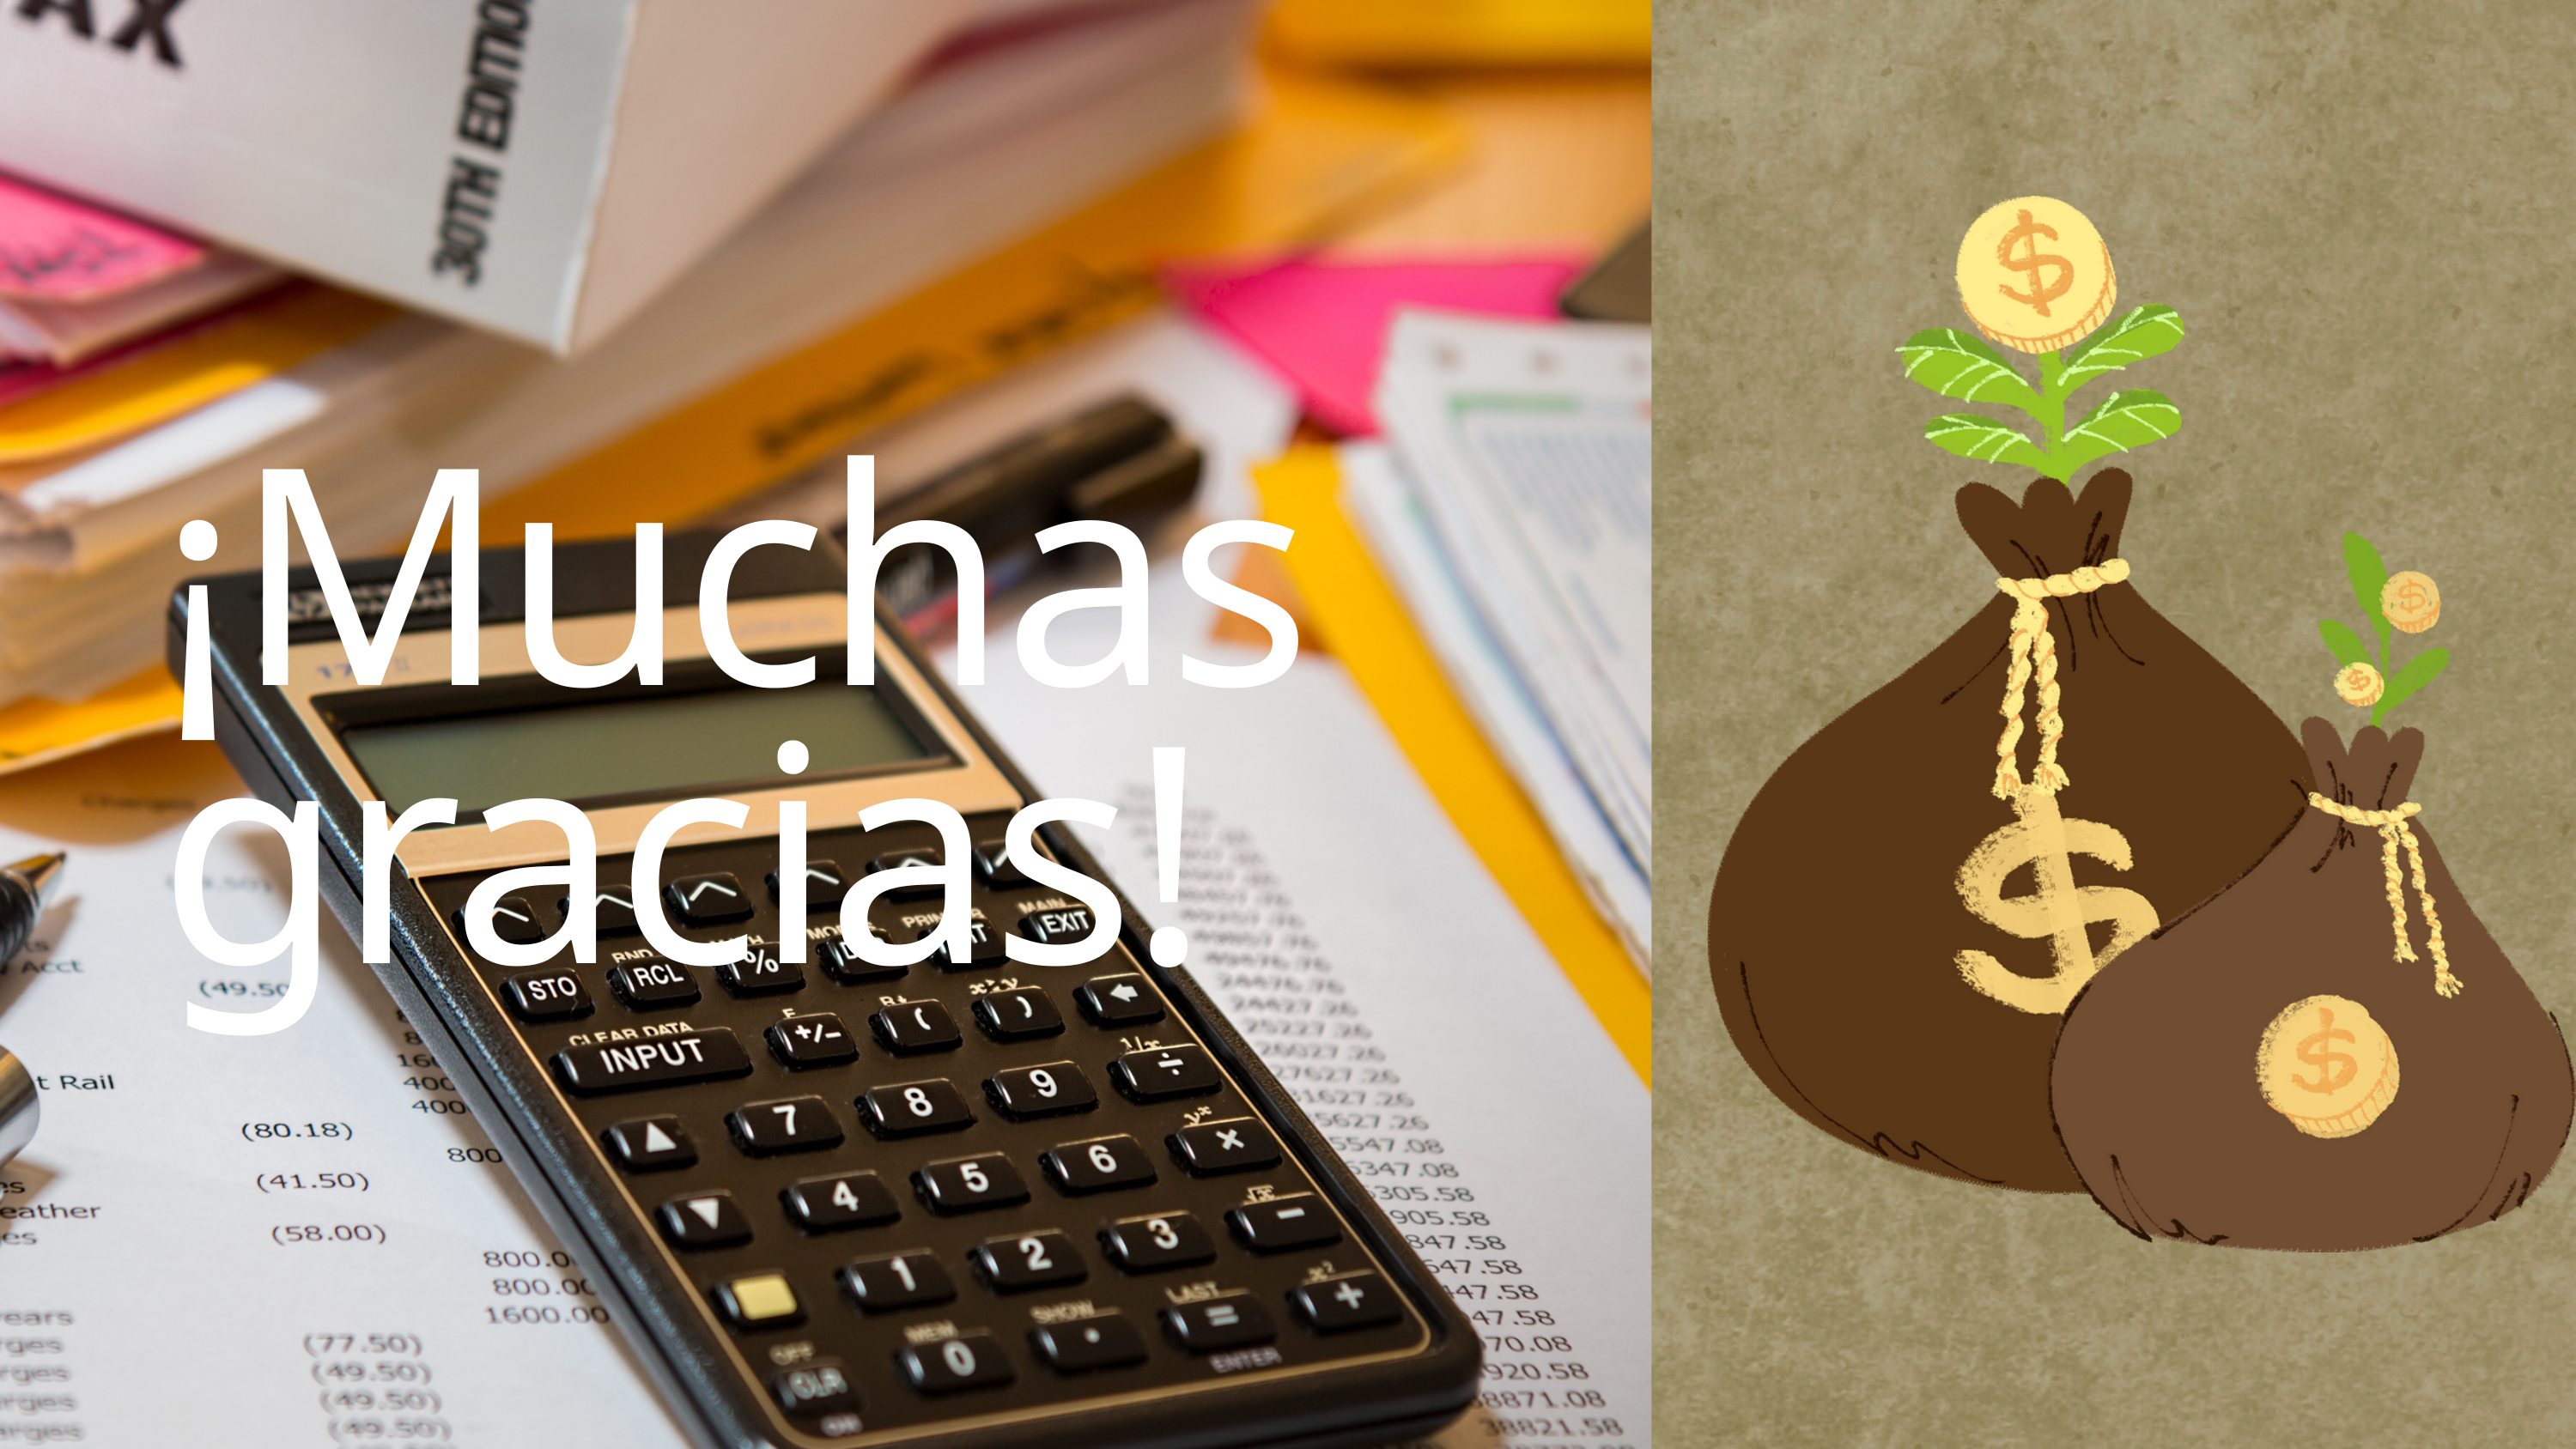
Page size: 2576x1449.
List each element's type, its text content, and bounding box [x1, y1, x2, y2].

text_box [0, 0, 1652, 1449]
text_box ¡Muchas gracias! [158, 467, 1424, 1024]
text_box [1707, 196, 2576, 1252]
text_box [1652, 0, 2576, 1449]
